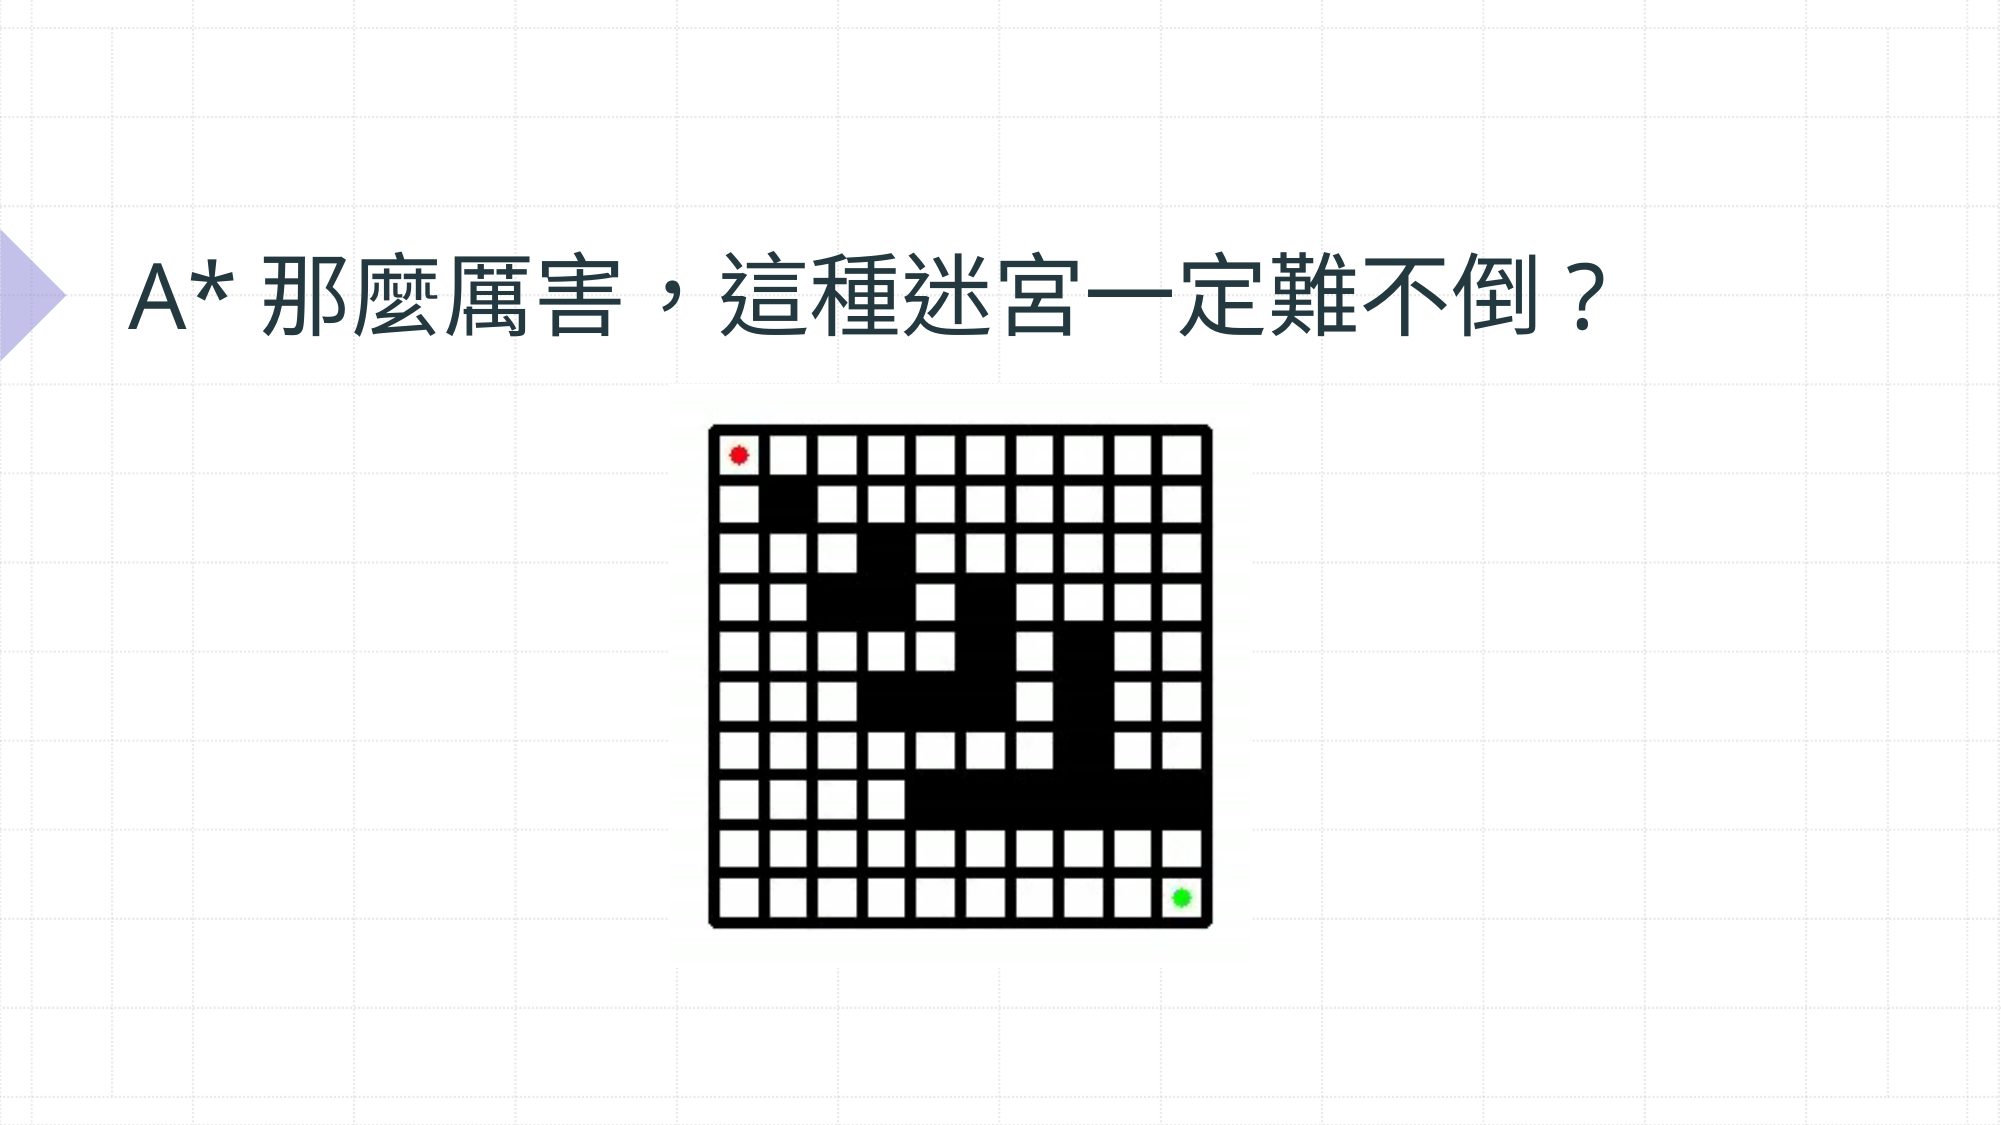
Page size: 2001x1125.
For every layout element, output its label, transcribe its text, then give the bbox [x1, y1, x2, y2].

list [667, 383, 1253, 969]
title A*那麼厲害，這種迷宮一定難不倒? [113, 119, 1808, 356]
